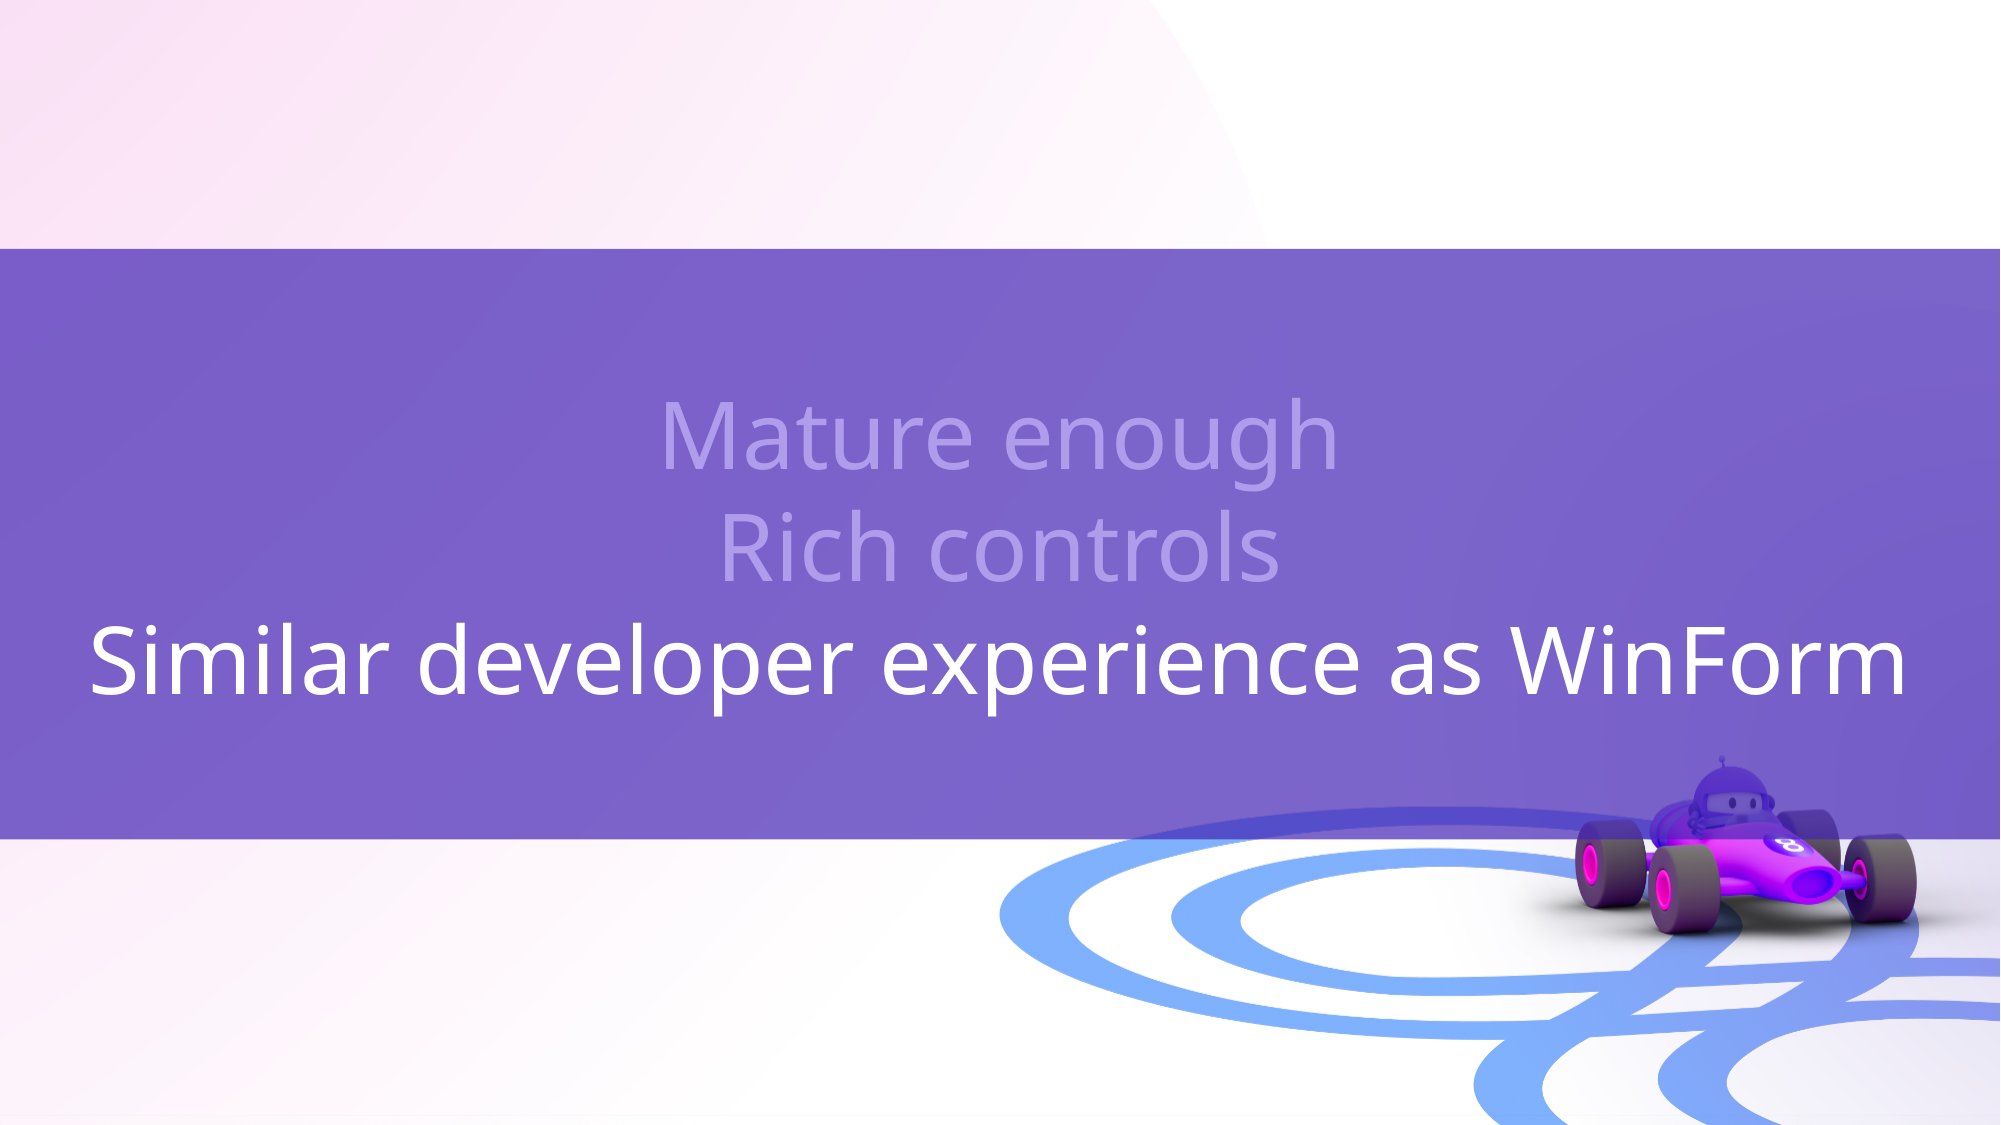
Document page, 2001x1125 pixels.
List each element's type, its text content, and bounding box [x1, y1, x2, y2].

picture [0, 0, 2001, 1125]
text_box Mature enough Rich controls Similar developer experience as WinForm [0, 248, 2000, 841]
